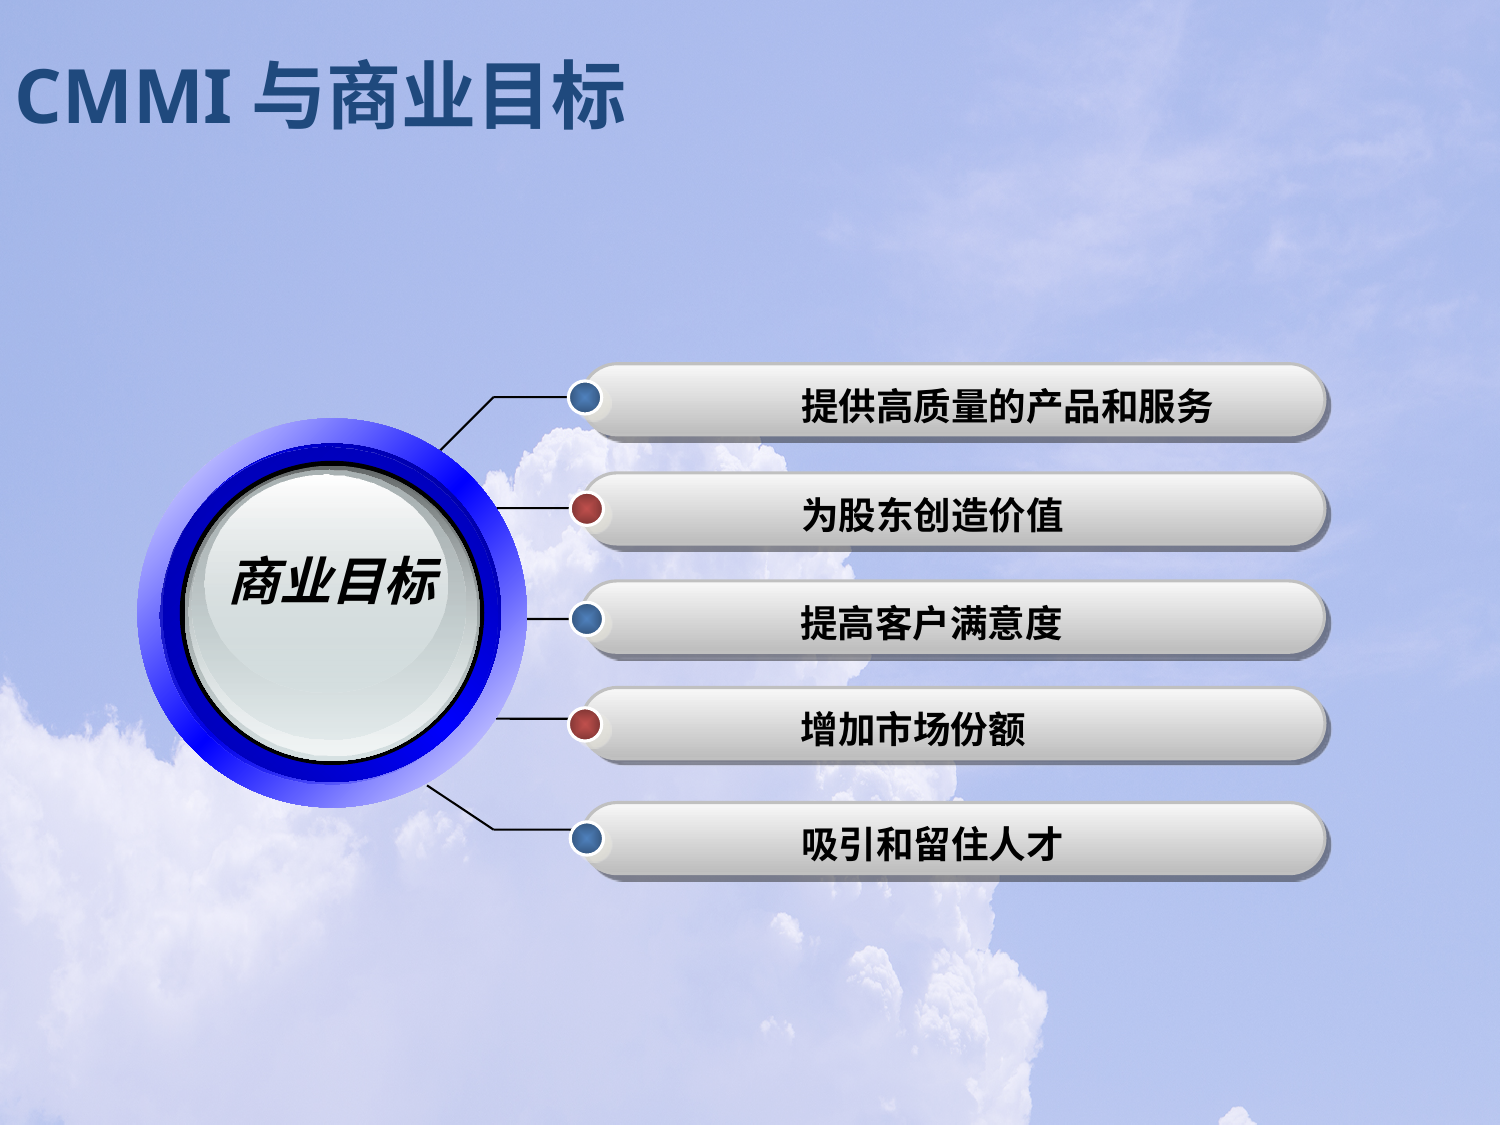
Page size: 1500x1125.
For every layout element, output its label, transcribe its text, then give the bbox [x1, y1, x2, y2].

text_box [586, 363, 1325, 435]
text_box [585, 472, 1325, 544]
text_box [426, 785, 583, 830]
text_box [584, 580, 1325, 653]
text_box [585, 687, 1325, 759]
text_box 培训及文件定义 [0, 0, 1500, 1125]
text_box 提供高质量的产品和服务 [786, 375, 1229, 436]
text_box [437, 396, 583, 453]
text_box 提高客户满意度 [785, 592, 1078, 653]
text_box [568, 707, 602, 742]
text_box [570, 492, 604, 526]
text_box 为股东创造价值 [786, 484, 1079, 545]
text_box CMMI与商业目标 [0, 0, 1350, 188]
text_box 增加市场份额 [786, 699, 1041, 759]
text_box [570, 821, 604, 856]
text_box [570, 602, 604, 636]
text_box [137, 418, 528, 808]
text_box [588, 802, 1325, 874]
text_box 吸引和留住人才 [786, 814, 1079, 874]
text_box [568, 380, 602, 414]
